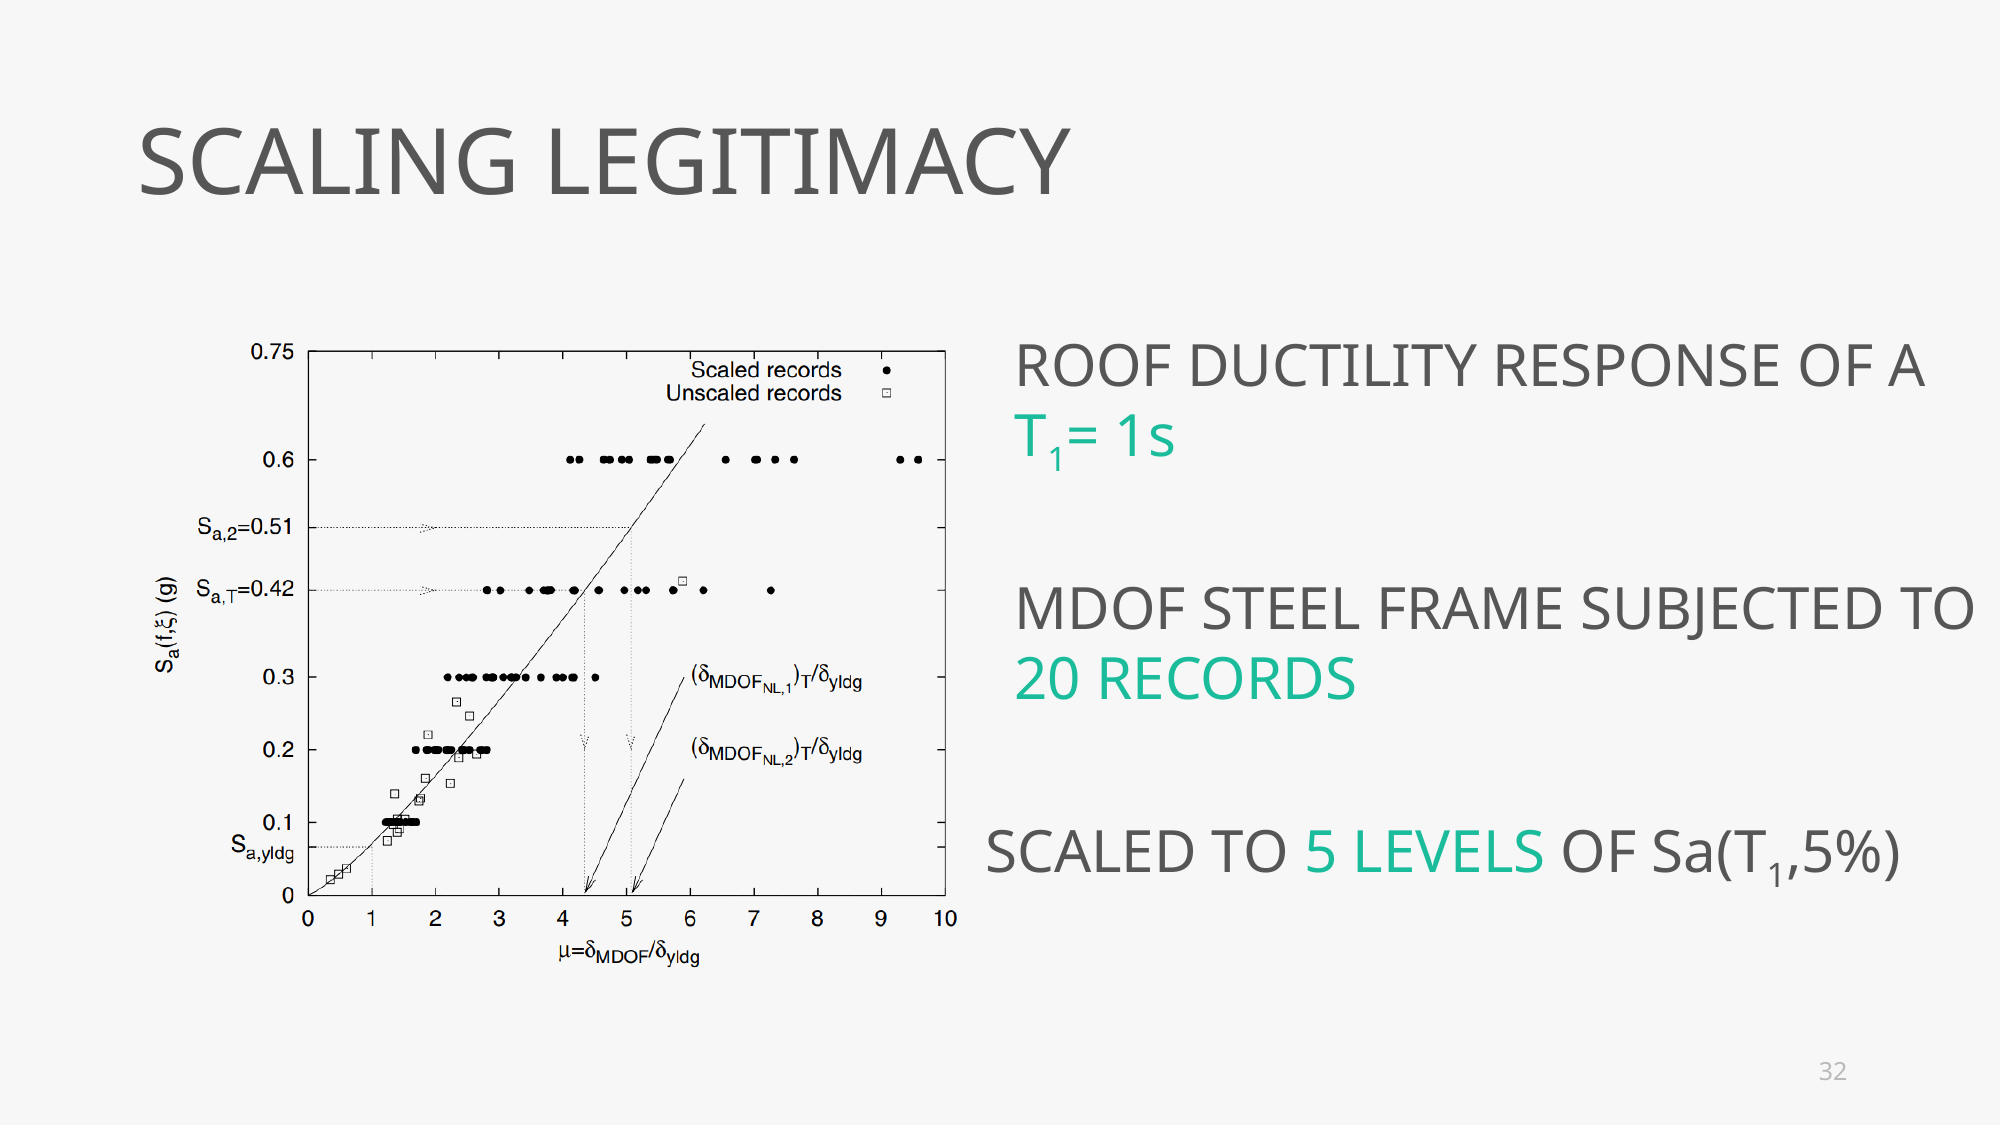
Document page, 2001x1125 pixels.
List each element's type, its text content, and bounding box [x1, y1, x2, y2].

slide_number 32 [1412, 1042, 1863, 1103]
text_box ROOF DUCTILITY RESPONSE OF A T1= 1s [1001, 320, 2000, 486]
text_box SCALED TO 5 LEVELS OF Sa(T1,5%) [1001, 807, 1916, 902]
list SCALING LEGITIMACY [137, 108, 1155, 224]
picture [137, 314, 1001, 975]
text_box MDOF STEEL FRAME SUBJECTED TO 20 RECORDS [1001, 563, 2000, 719]
